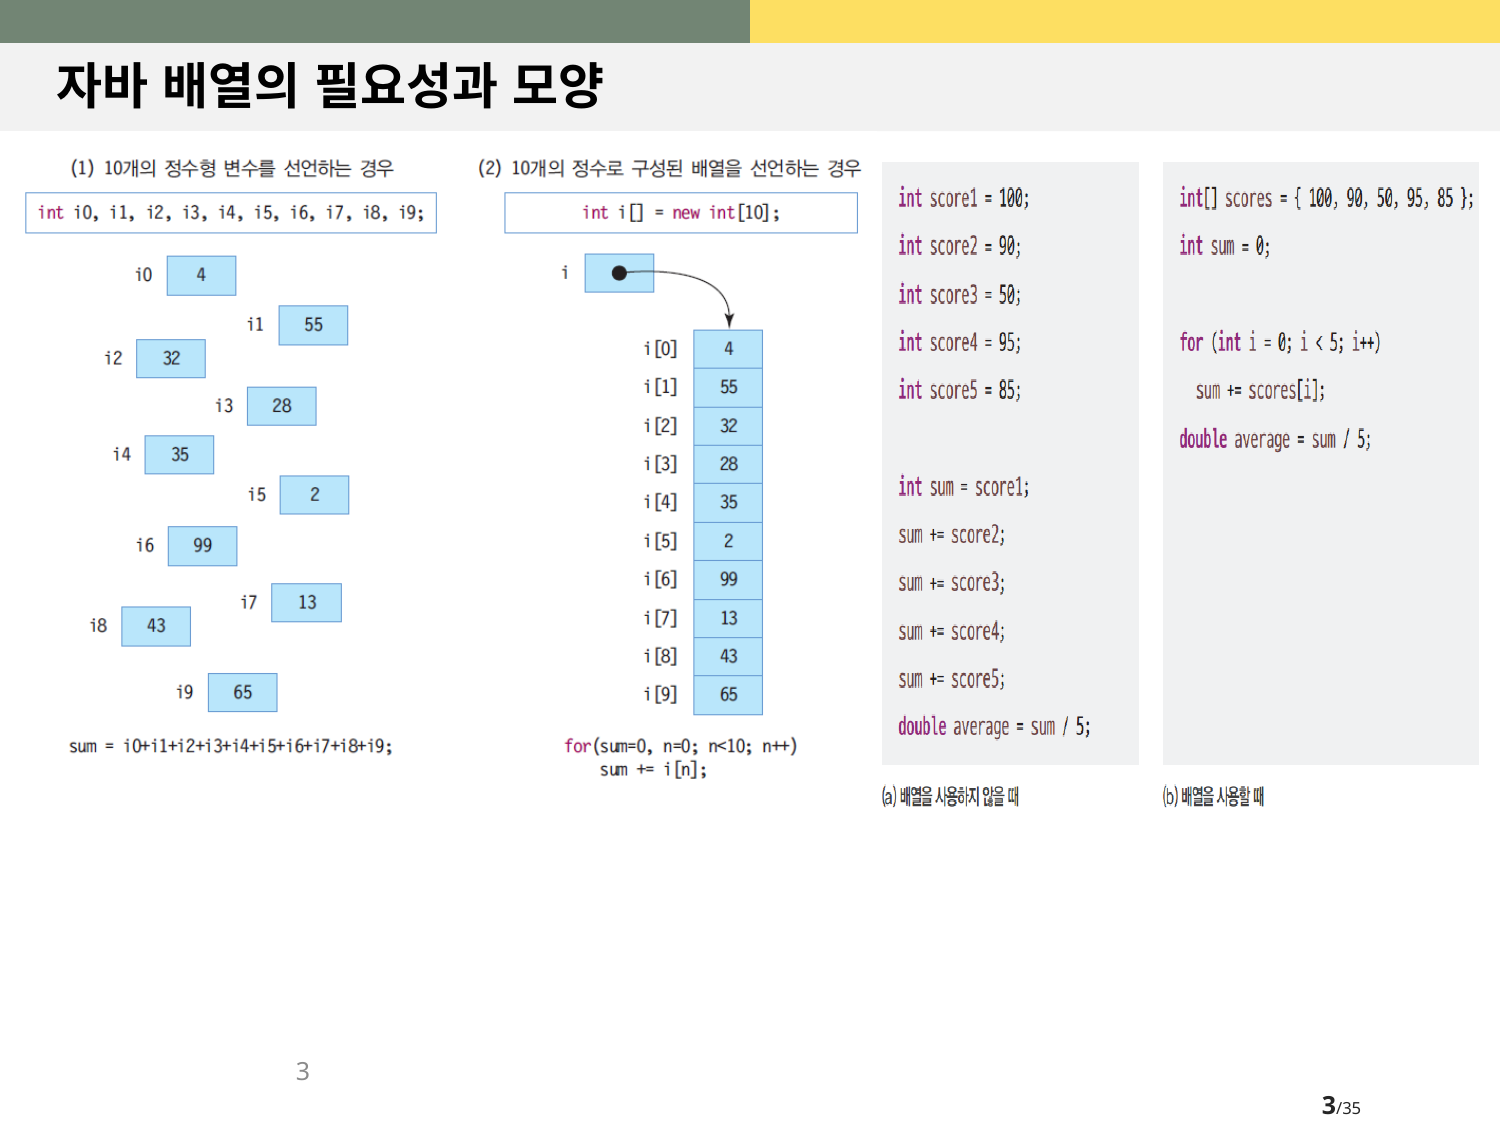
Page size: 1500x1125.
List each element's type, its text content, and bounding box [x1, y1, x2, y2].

title 자바 배열의 필요성과 모양 [41, 42, 1459, 128]
slide_number 3 [0, 1042, 325, 1103]
picture [0, 131, 1480, 818]
